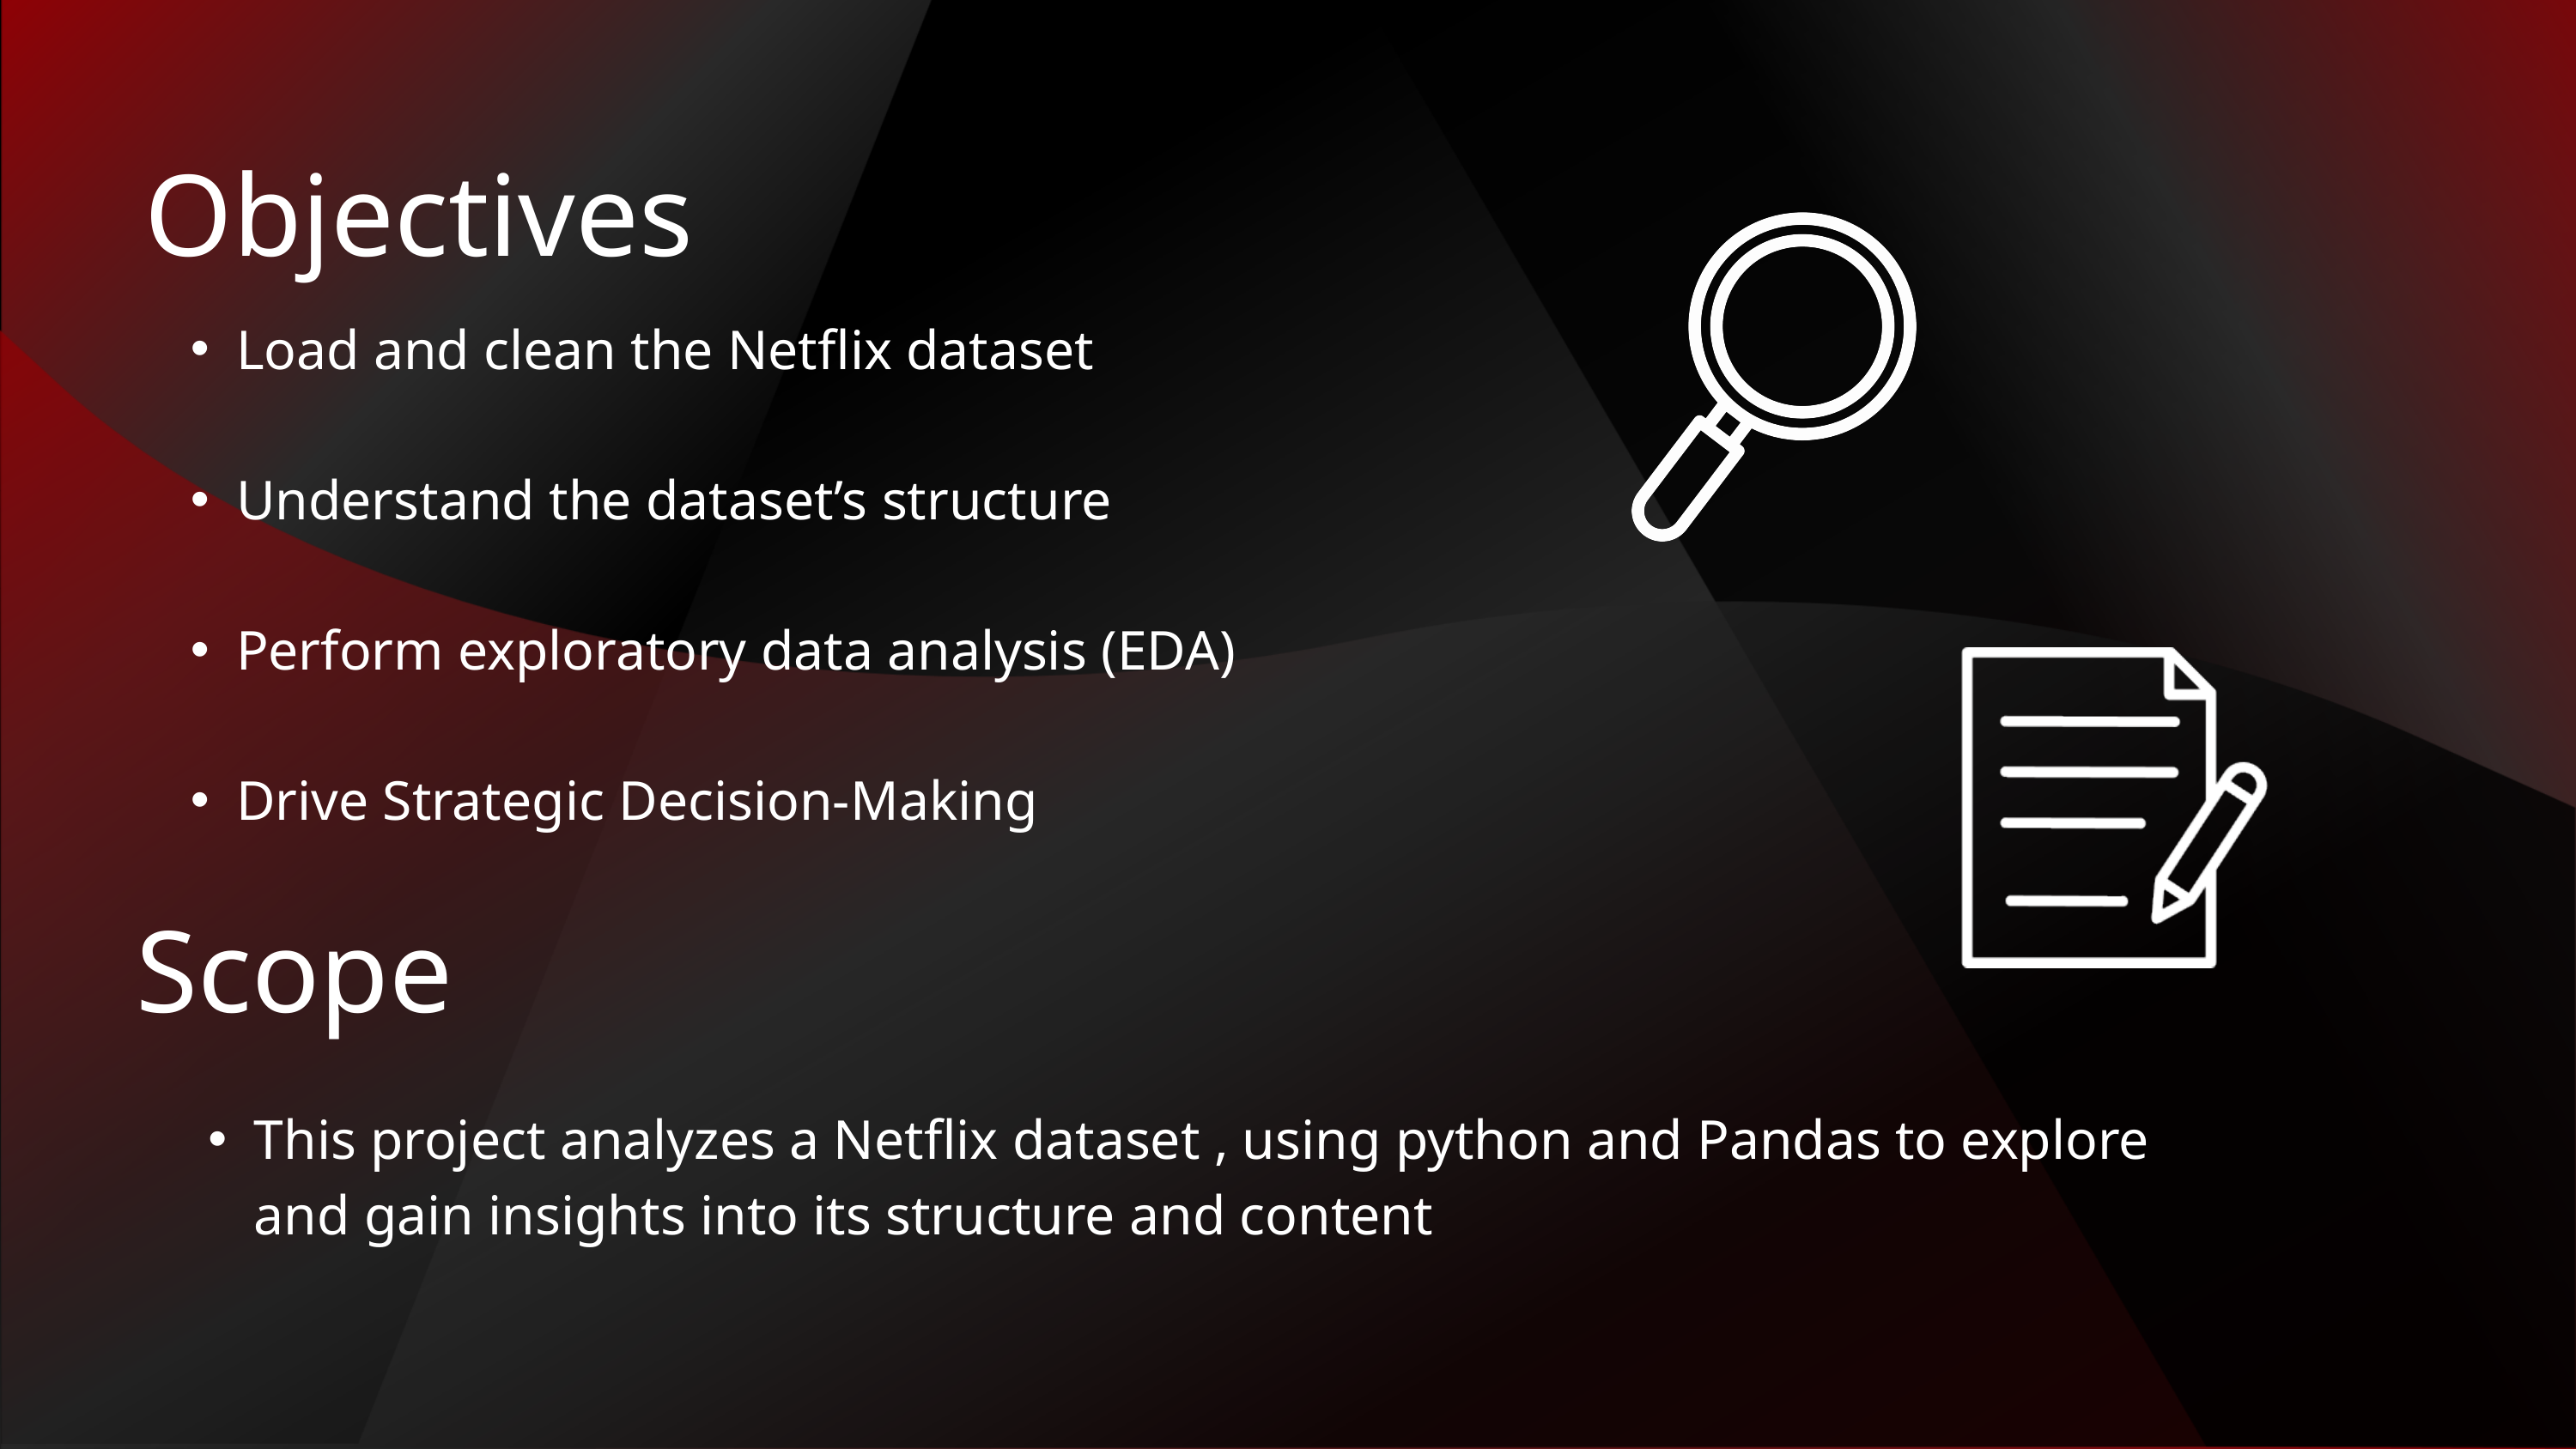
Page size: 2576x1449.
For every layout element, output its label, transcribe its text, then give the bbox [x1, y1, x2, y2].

text_box [0, 0, 2576, 1449]
text_box [1961, 647, 2271, 969]
text_box Scope [136, 900, 2235, 1035]
text_box Objectives [144, 143, 2244, 279]
text_box Load and clean the Netflix dataset Understand the dataset’s structure Perform exploratory data analysis (EDA) Drive Strategic Decision-Making [144, 305, 2227, 831]
text_box This project analyzes a Netflix dataset , using python and Pandas to explore and gain insights into its structure and content [162, 1094, 2244, 1246]
text_box [1631, 279, 1917, 305]
